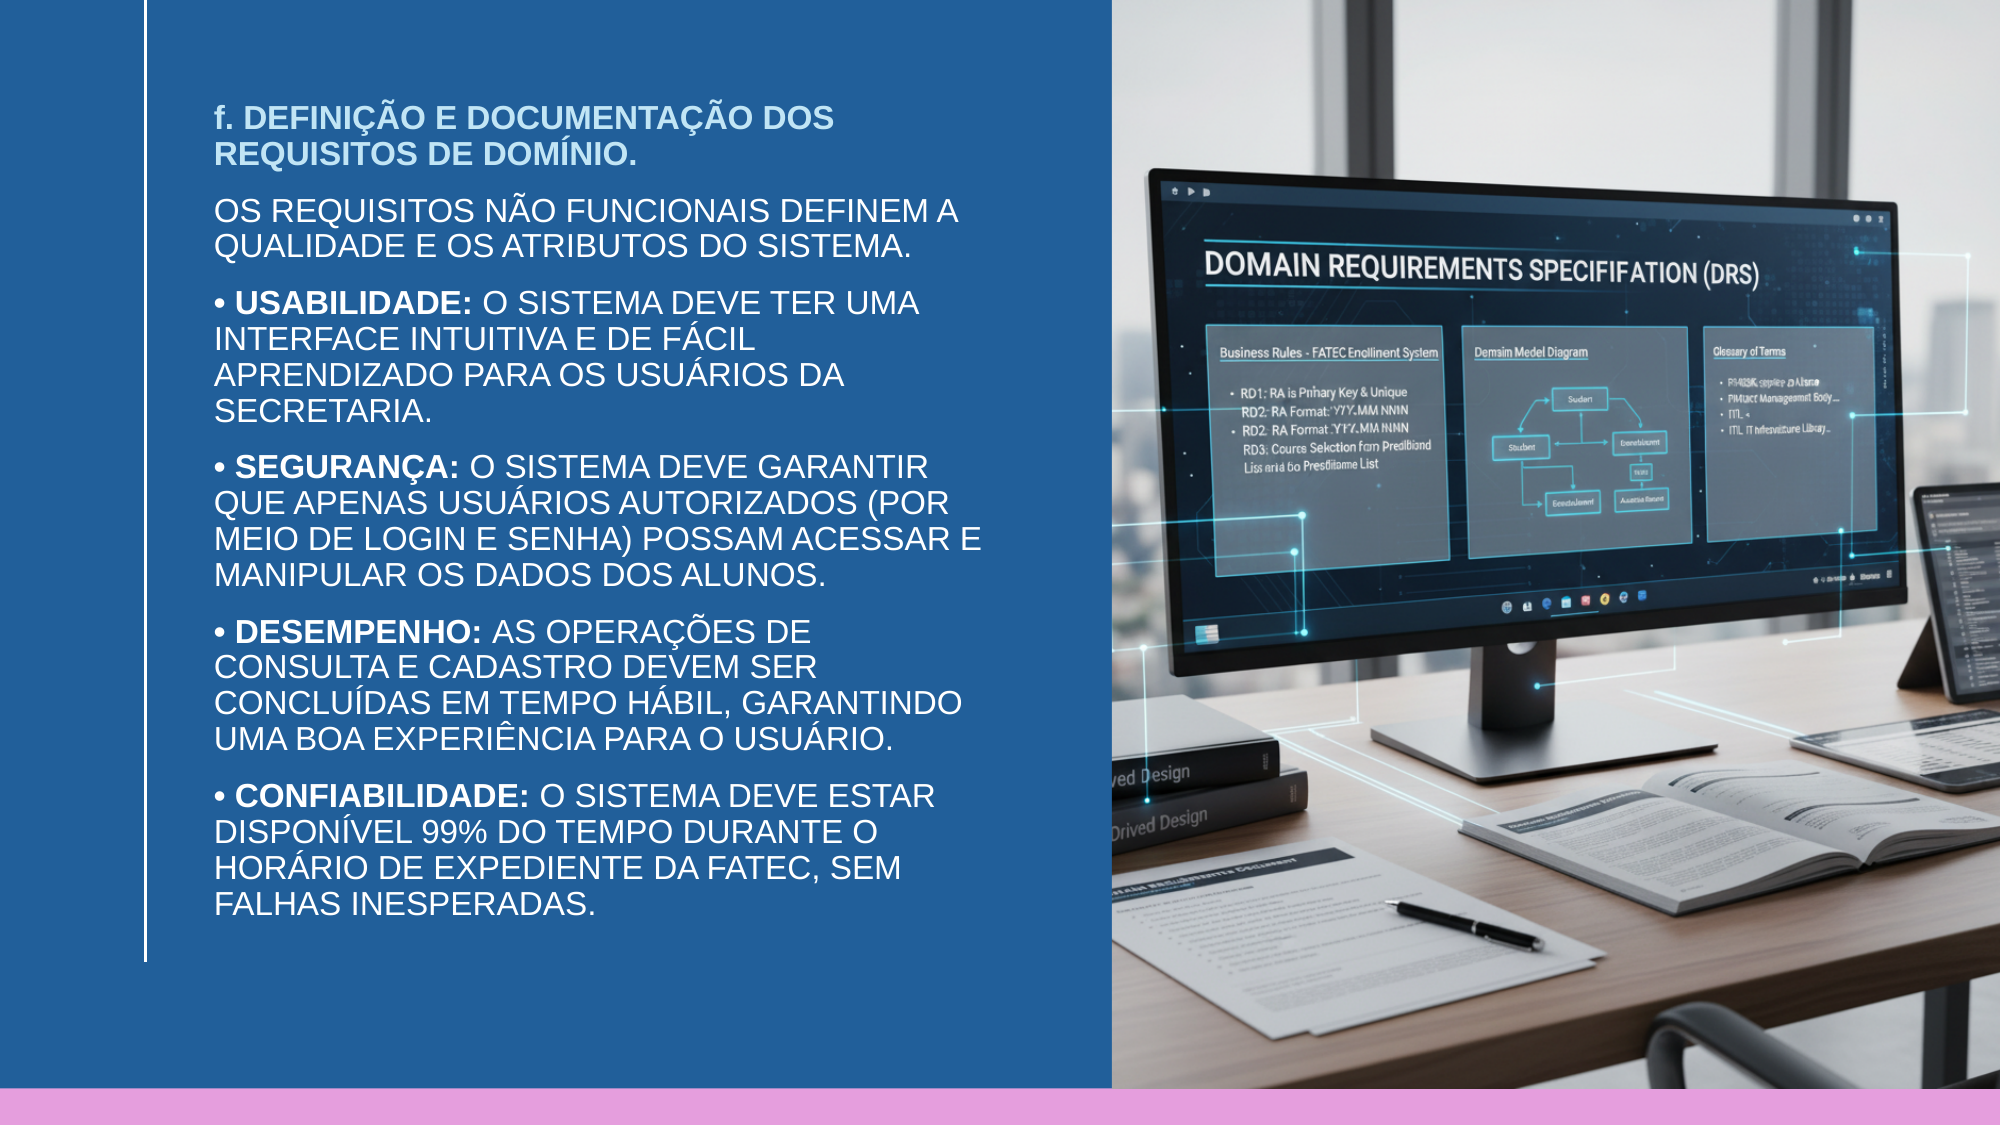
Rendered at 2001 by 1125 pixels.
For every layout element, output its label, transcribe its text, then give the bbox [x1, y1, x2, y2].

text_box [0, 1087, 2000, 1125]
text_box [0, 0, 1111, 1087]
picture [1111, 0, 2000, 1089]
subtitle f. DEFINIÇÃO E DOCUMENTAÇÃO DOS REQUISITOS DE DOMÍNIO. OS REQUISITOS NÃO FUNCIONAIS DEFINEM A QUALIDADE E OS ATRIBUTOS DO SISTEMA. • USABILIDADE: O SISTEMA DEVE TER UMA INTERFACE INTUITIVA E DE FÁCIL APRENDIZADO PARA OS USUÁRIOS DA SECRETARIA. • SEGURANÇA: O SISTEMA DEVE GARANTIR QUE APENAS USUÁRIOS AUTORIZADOS (POR MEIO DE LOGIN E SENHA) POSSAM ACESSAR E MANIPULAR OS DADOS DOS ALUNOS. • DESEMPENHO: AS OPERAÇÕES DE CONSULTA E CADASTRO DEVEM SER CONCLUÍDAS EM TEMPO HÁBIL, GARANTINDO UMA BOA EXPERIÊNCIA PARA O USUÁRIO. • CONFIABILIDADE: O SISTEMA DEVE ESTAR DISPONÍVEL 99% DO TEMPO DURANTE O HORÁRIO DE EXPEDIENTE DA FATEC, SEM FALHAS INESPERADAS. [199, 93, 1000, 1087]
